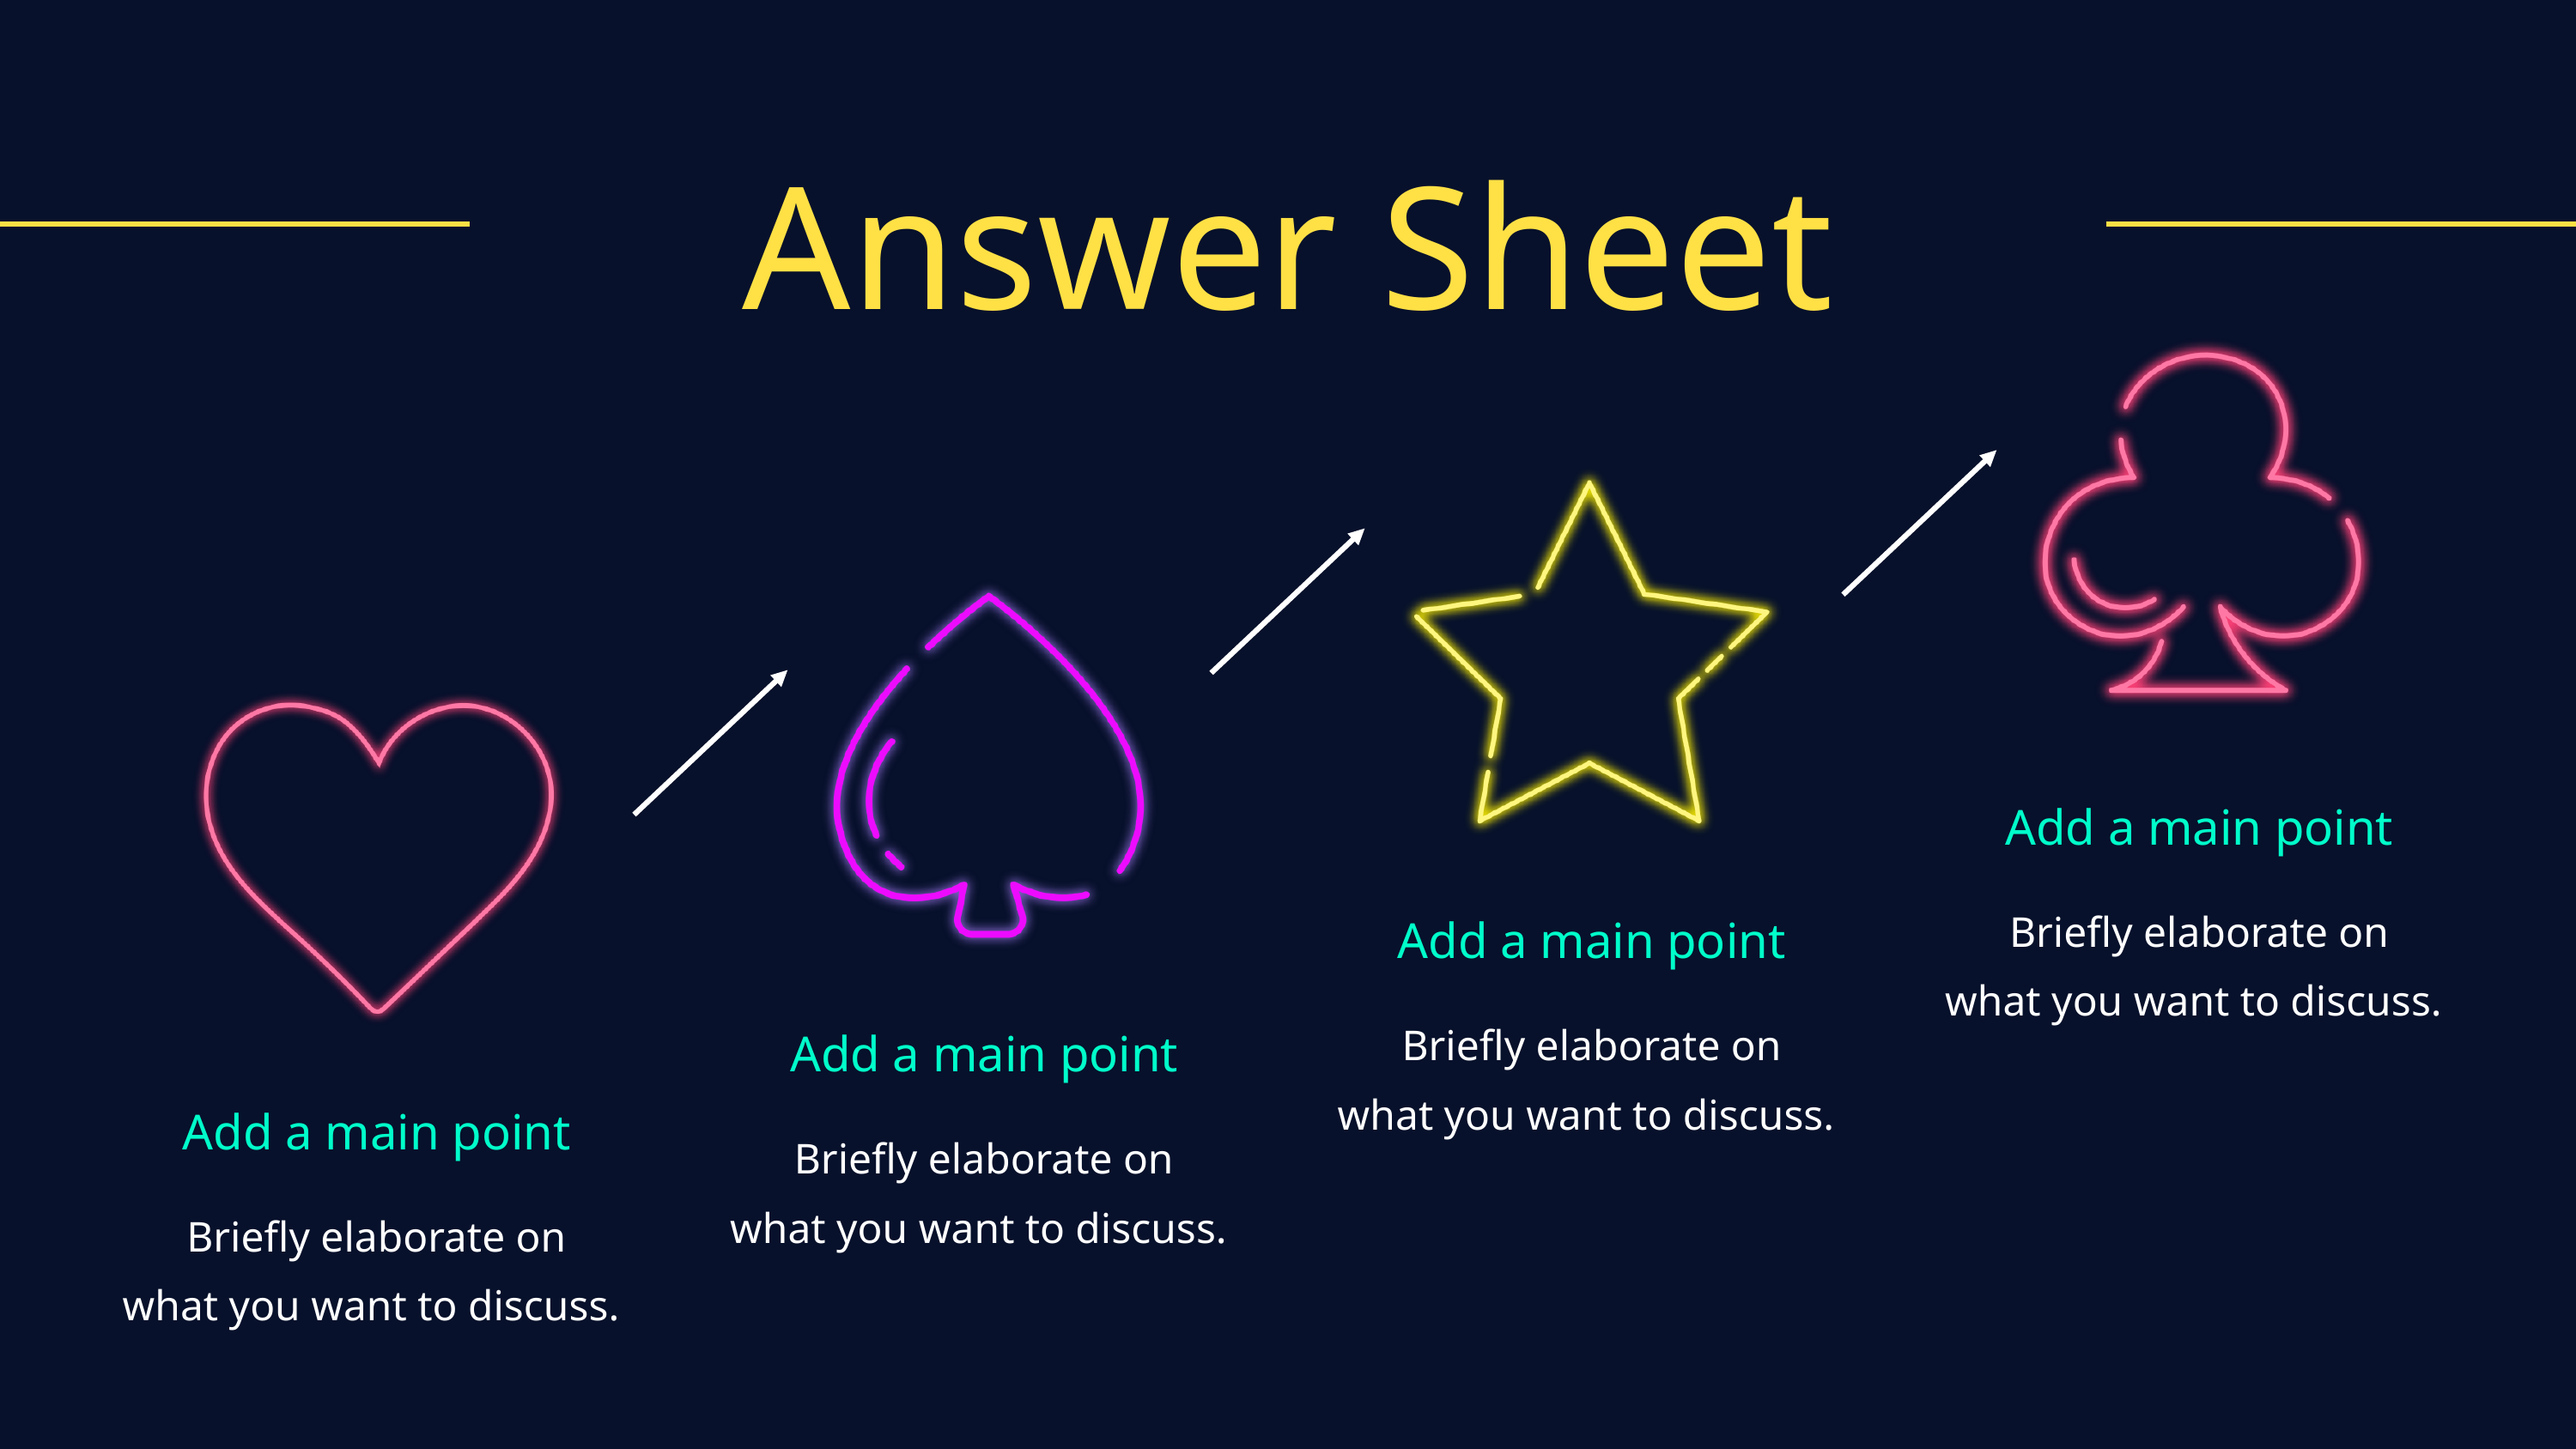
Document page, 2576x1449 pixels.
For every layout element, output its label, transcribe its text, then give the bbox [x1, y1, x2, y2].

text_box Briefly elaborate on what you want to discuss. [707, 1113, 1261, 1252]
text_box Add a main point [1315, 899, 1869, 969]
text_box Briefly elaborate on what you want to discuss. [1922, 886, 2476, 1025]
text_box [160, 670, 593, 1046]
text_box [634, 670, 788, 815]
text_box Briefly elaborate on what you want to discuss. [100, 1191, 654, 1330]
text_box [787, 556, 1182, 973]
text_box Add a main point [100, 1089, 654, 1160]
text_box [1375, 443, 1808, 860]
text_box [1211, 528, 1365, 674]
text_box Add a main point [1922, 785, 2476, 855]
text_box Add a main point [707, 1012, 1261, 1082]
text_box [1843, 450, 1997, 595]
text_box [1996, 343, 2403, 731]
text_box Answer Sheet [144, 98, 2432, 343]
text_box Briefly elaborate on what you want to discuss. [1315, 999, 1869, 1138]
